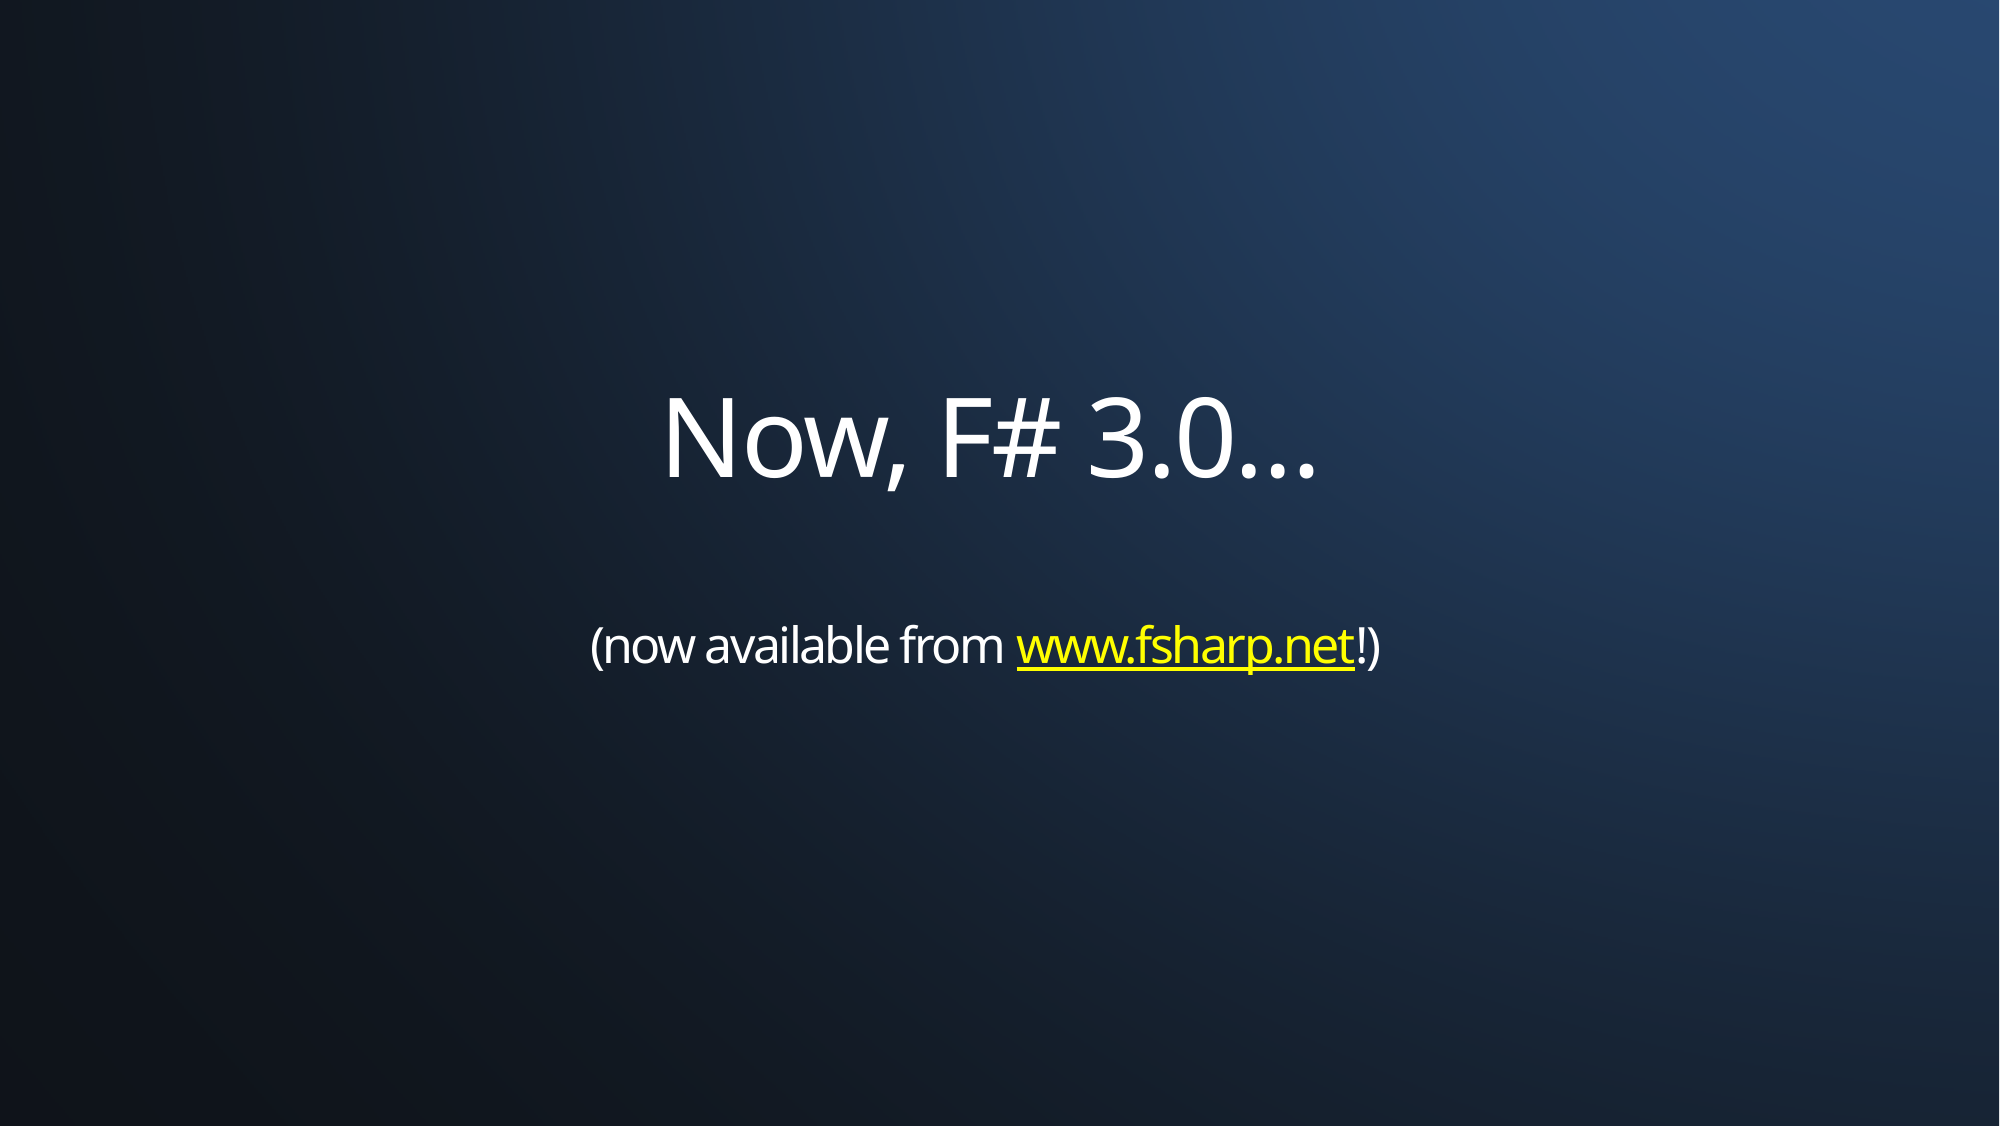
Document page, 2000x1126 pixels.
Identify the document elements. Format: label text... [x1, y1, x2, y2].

picture [0, 0, 2000, 1126]
title Now, F# 3.0… (now available from www.fsharp.net!) [74, 381, 1908, 678]
